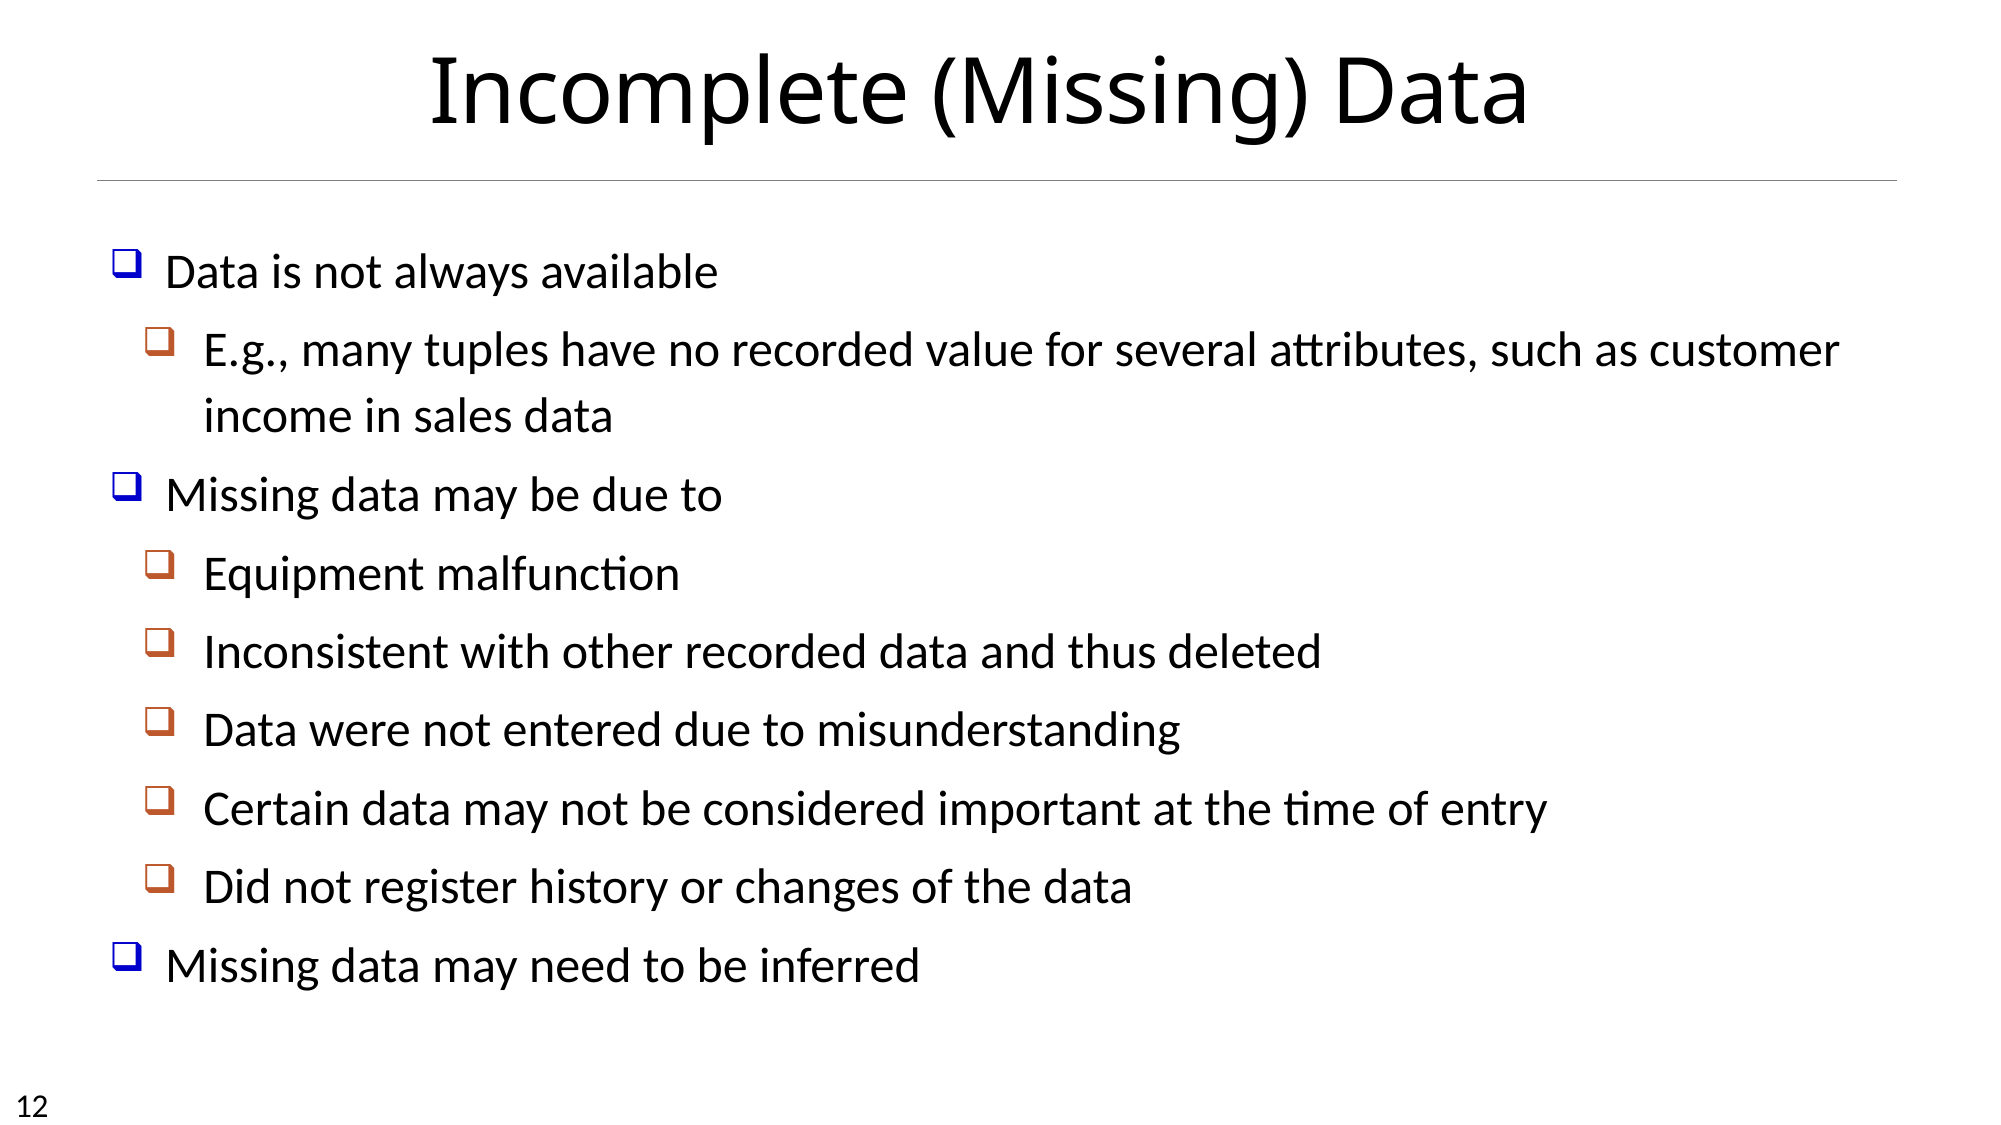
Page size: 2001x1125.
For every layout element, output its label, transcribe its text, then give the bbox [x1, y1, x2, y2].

list Data is not always available E.g., many tuples have no recorded value for several attributes, such as customer income in sales data Missing data may be due to Equipment malfunction Inconsistent with other recorded data and thus deleted Data were not entered due to misunderstanding Certain data may not be considered important at the time of entry Did not register history or changes of the data Missing data may need to be inferred [94, 224, 1870, 1063]
title Incomplete (Missing) Data [392, 50, 1569, 150]
